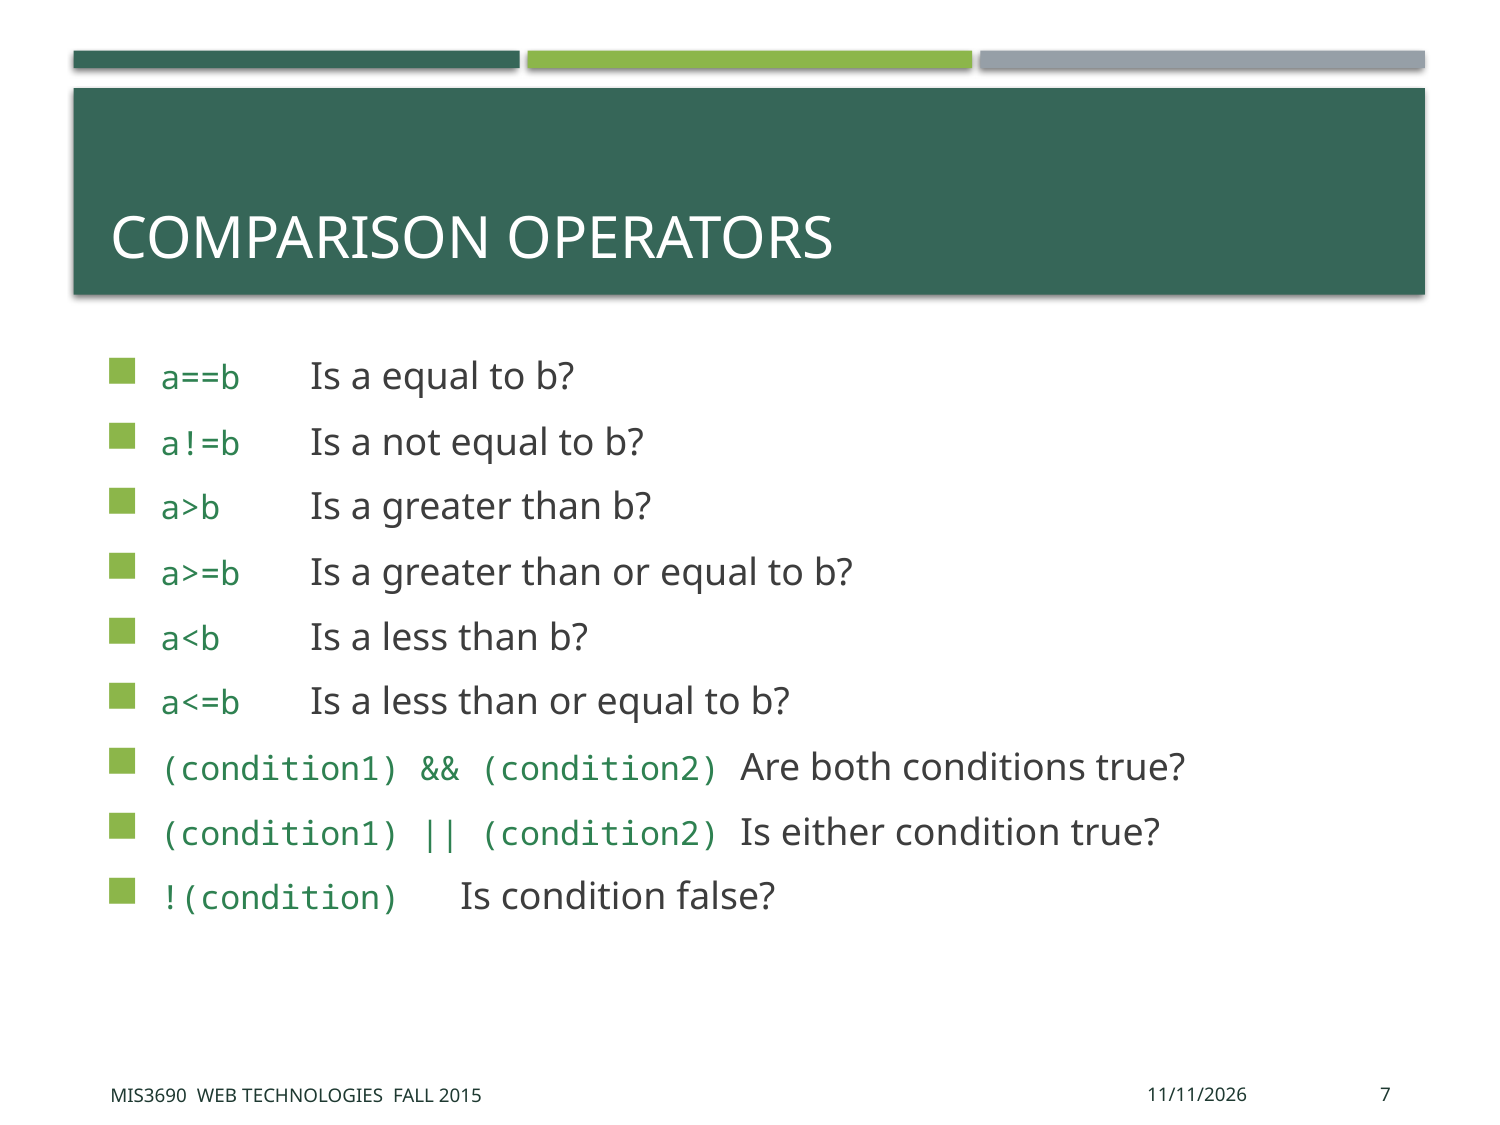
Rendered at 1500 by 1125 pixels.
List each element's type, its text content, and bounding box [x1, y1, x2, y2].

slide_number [911, 1065, 1262, 1125]
title Comparison Operators [95, 99, 1406, 278]
footer MIS3690 Web Technologies Fall 2015 [95, 1064, 895, 1125]
slide_number 7 [1279, 1065, 1406, 1125]
list a==b Is a equal to b? a!=b Is a not equal to b? a>b Is a greater than b? a>=b Is a greater than or equal to b? a<b Is a less than b? a<=b Is a less than or equal to b? (condition1) && (condition2) Are both conditions true? (condition1) || (condition2) Is either condition true? !(condition) Is condition false? [95, 344, 1406, 1038]
